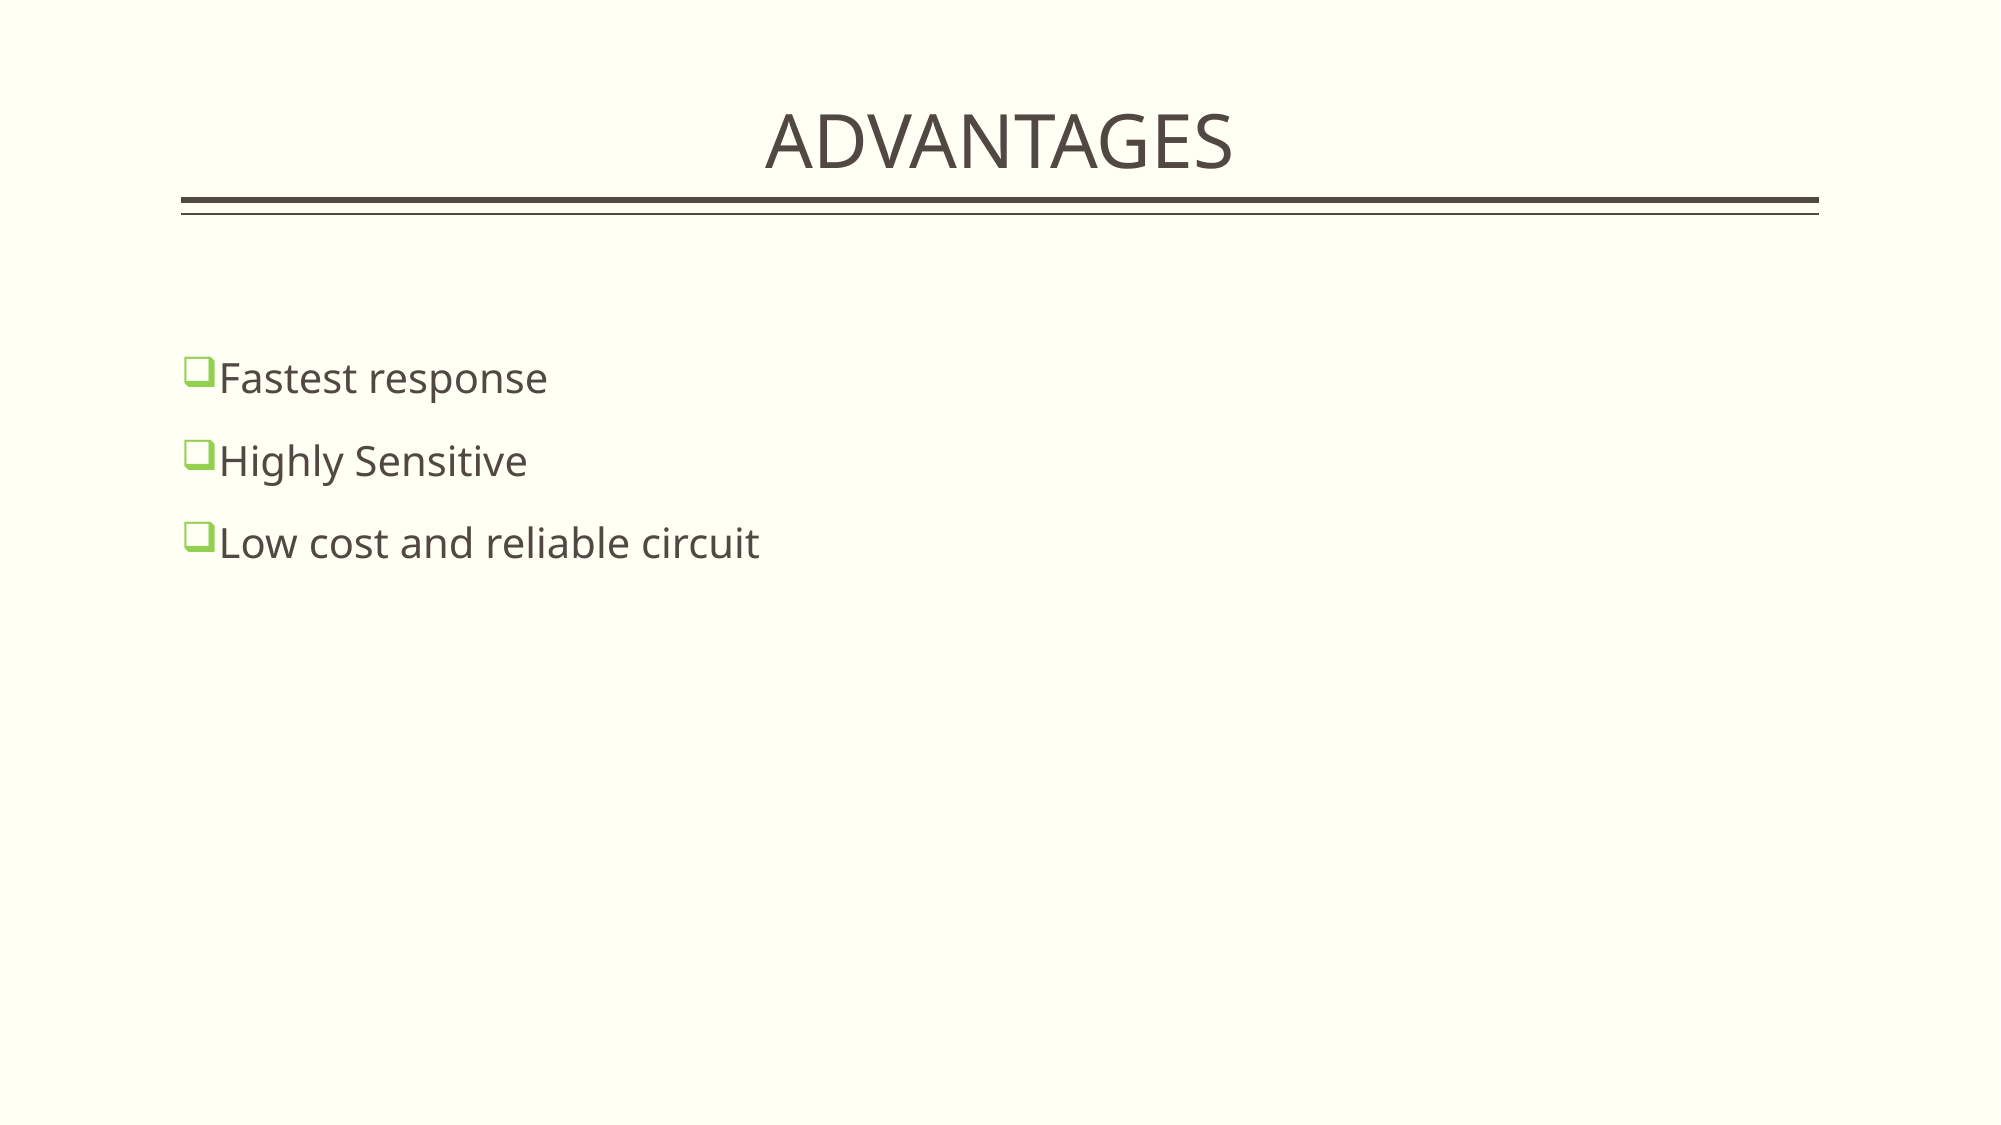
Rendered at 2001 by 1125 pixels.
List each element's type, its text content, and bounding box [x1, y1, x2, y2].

title ADVANTAGES [181, 12, 1819, 193]
list Fastest response Highly Sensitive Low cost and reliable circuit [181, 262, 1819, 1013]
